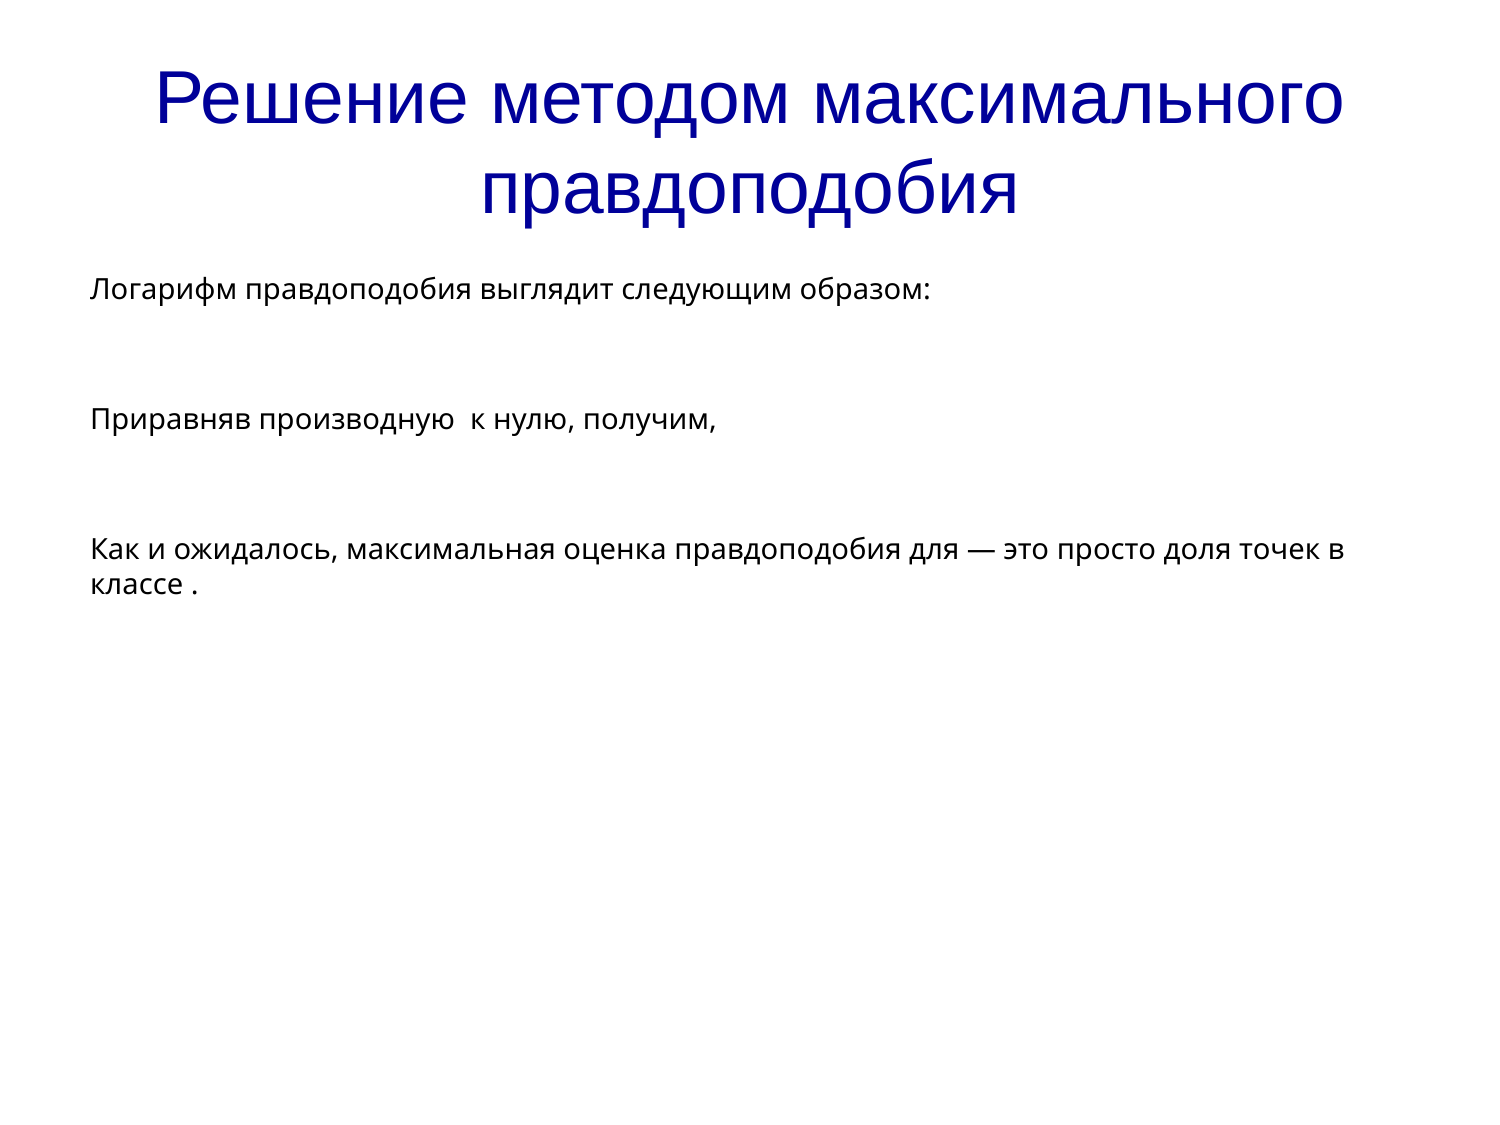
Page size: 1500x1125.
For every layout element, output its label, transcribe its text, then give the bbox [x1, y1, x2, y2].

title Решение методом максимального правдоподобия [75, 45, 1425, 233]
